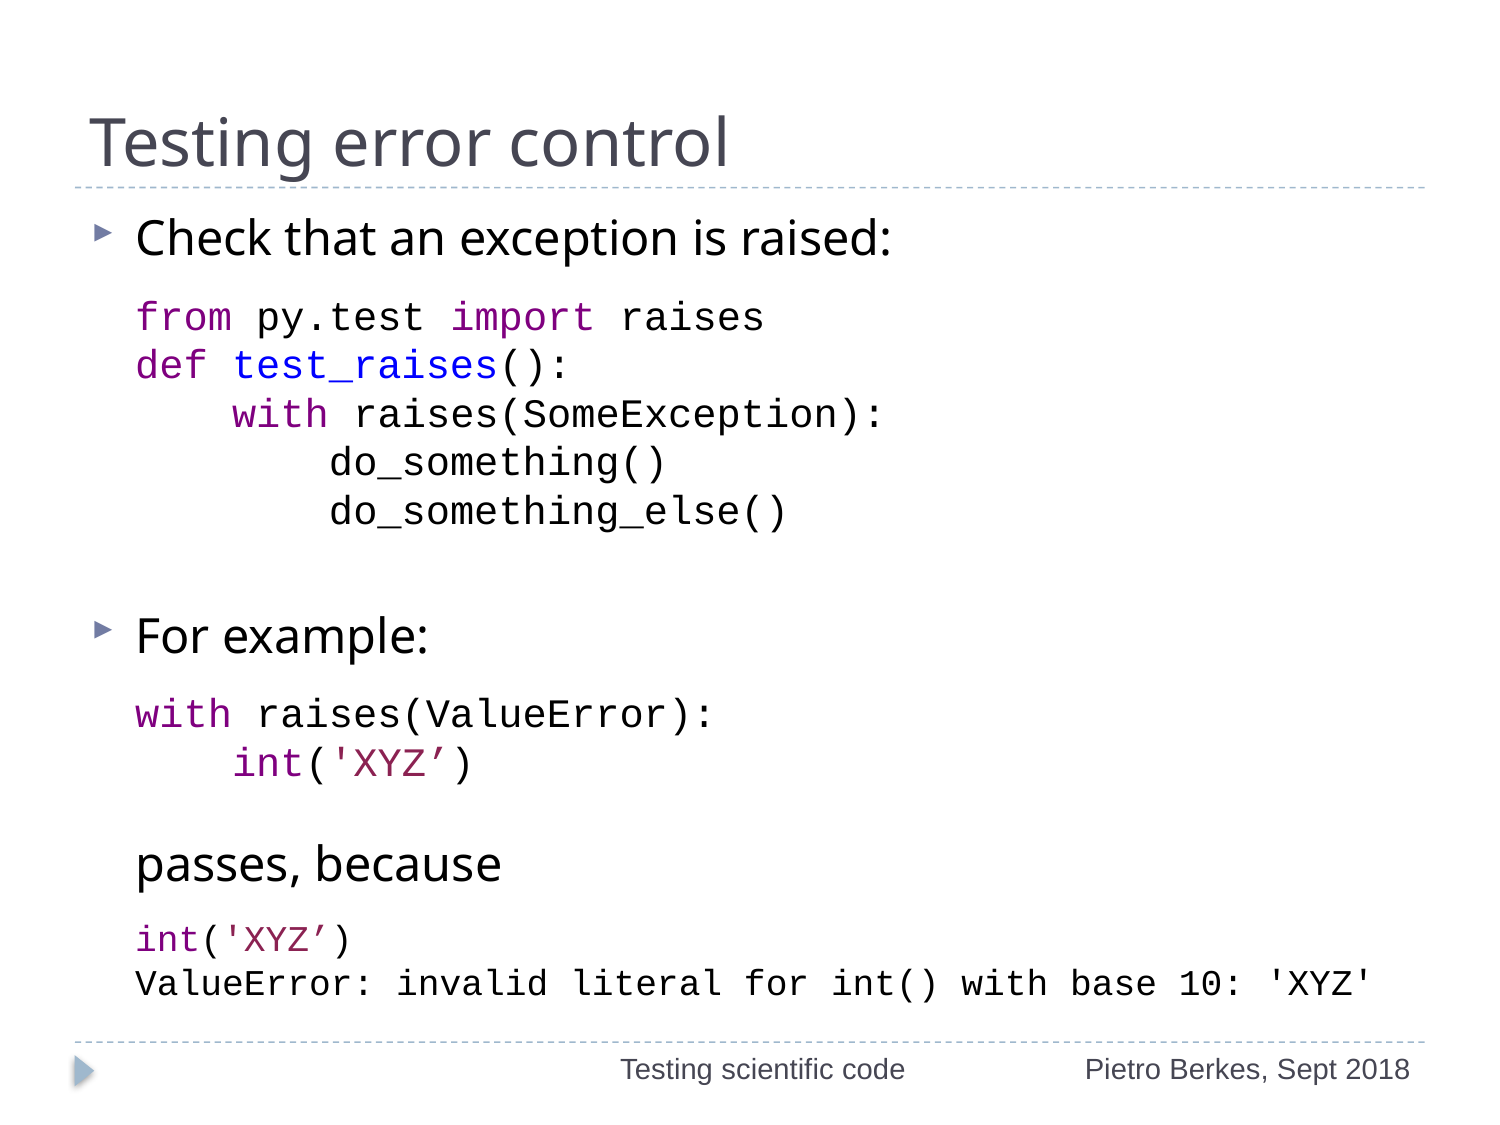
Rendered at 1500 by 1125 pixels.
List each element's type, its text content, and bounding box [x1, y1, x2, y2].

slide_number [1051, 1042, 1426, 1103]
footer Testing scientific code [475, 1042, 1051, 1103]
title Testing error control [75, 24, 1425, 188]
list Check that an exception is raised: from py.test import raises def test_raises(): with raises(SomeException): do_something() do_something_else() For example: with raises(ValueError): int('XYZ’) passes, because int('XYZ’) ValueError: invalid literal for int() with base 10: 'XYZ' [76, 200, 1459, 1010]
